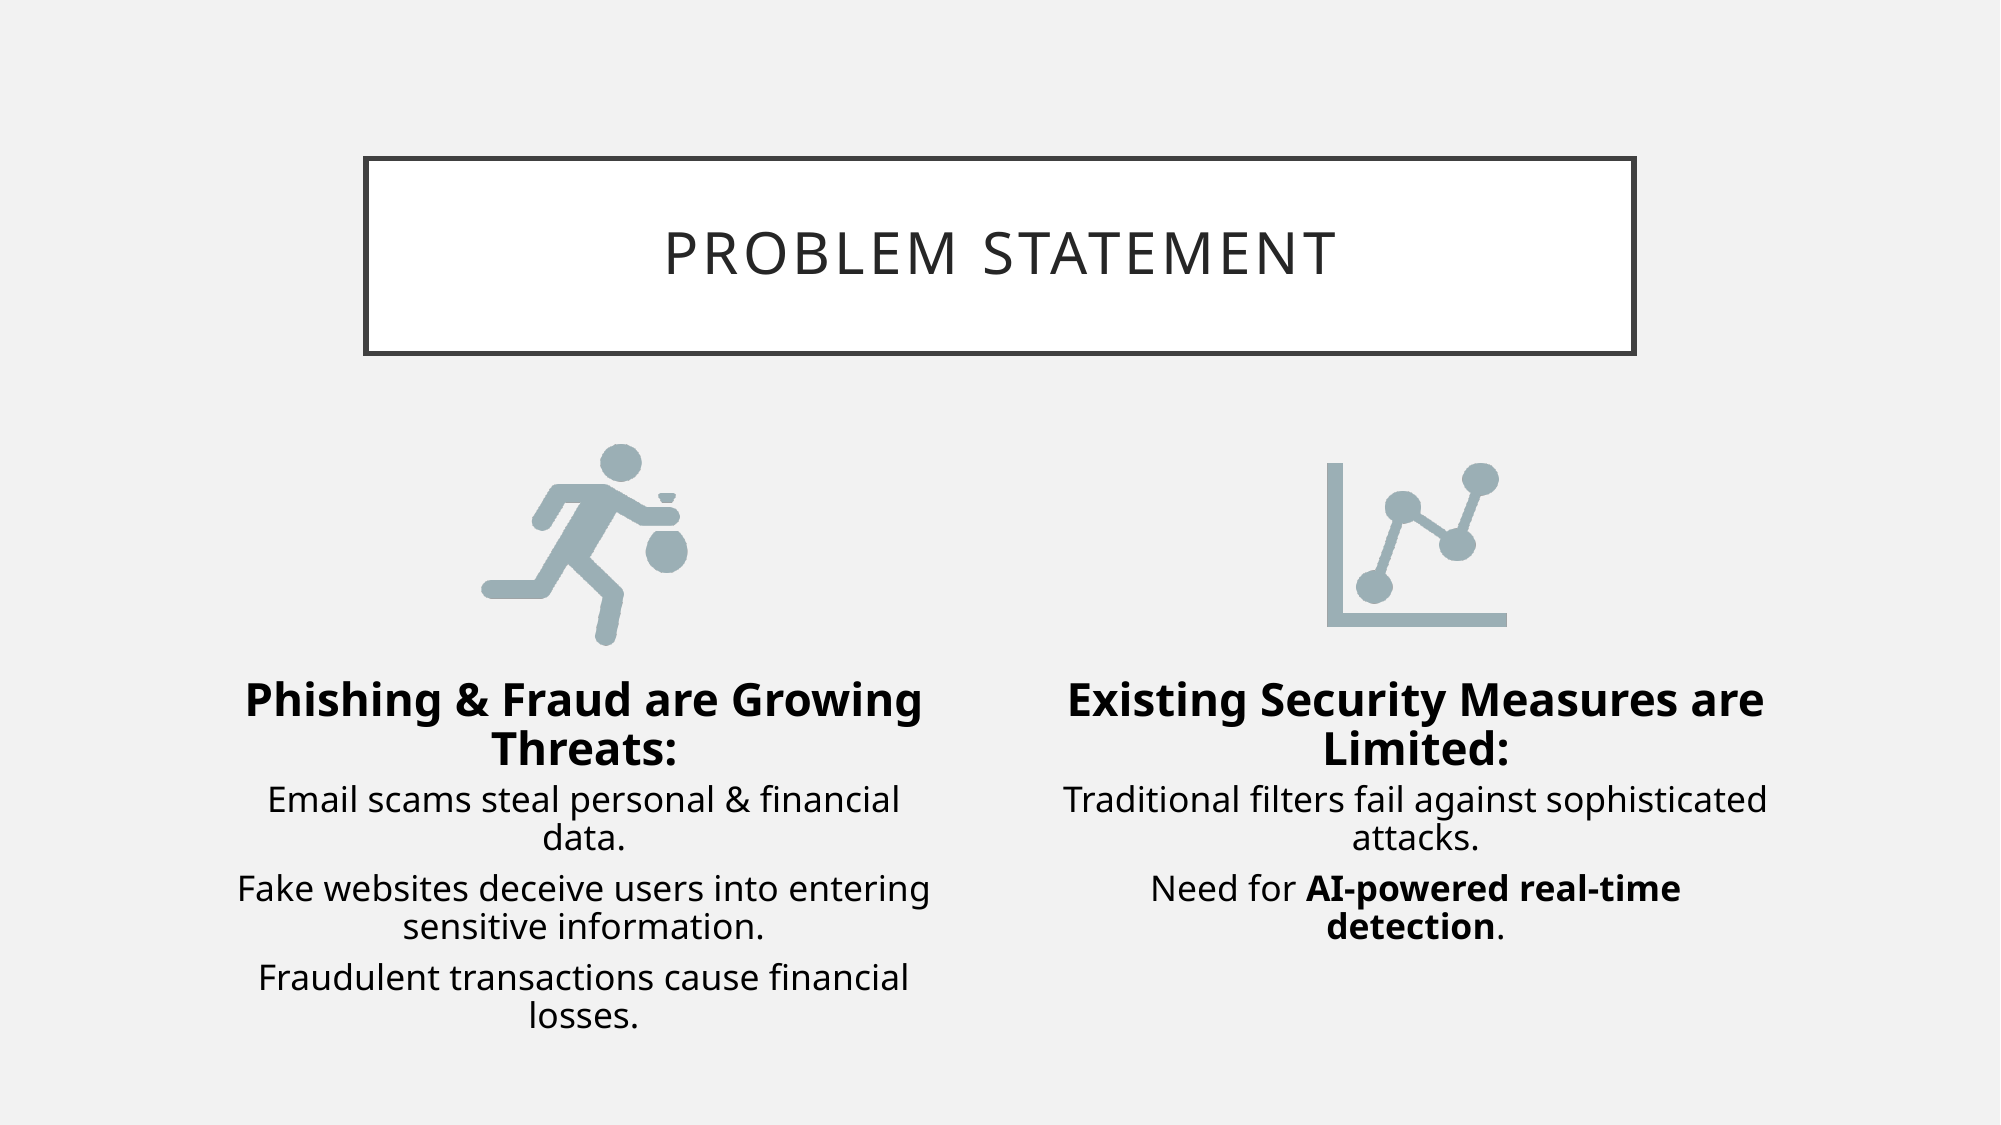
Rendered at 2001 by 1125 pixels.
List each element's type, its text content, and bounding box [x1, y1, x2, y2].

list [158, 432, 1842, 943]
title Problem Statement [363, 156, 1637, 356]
